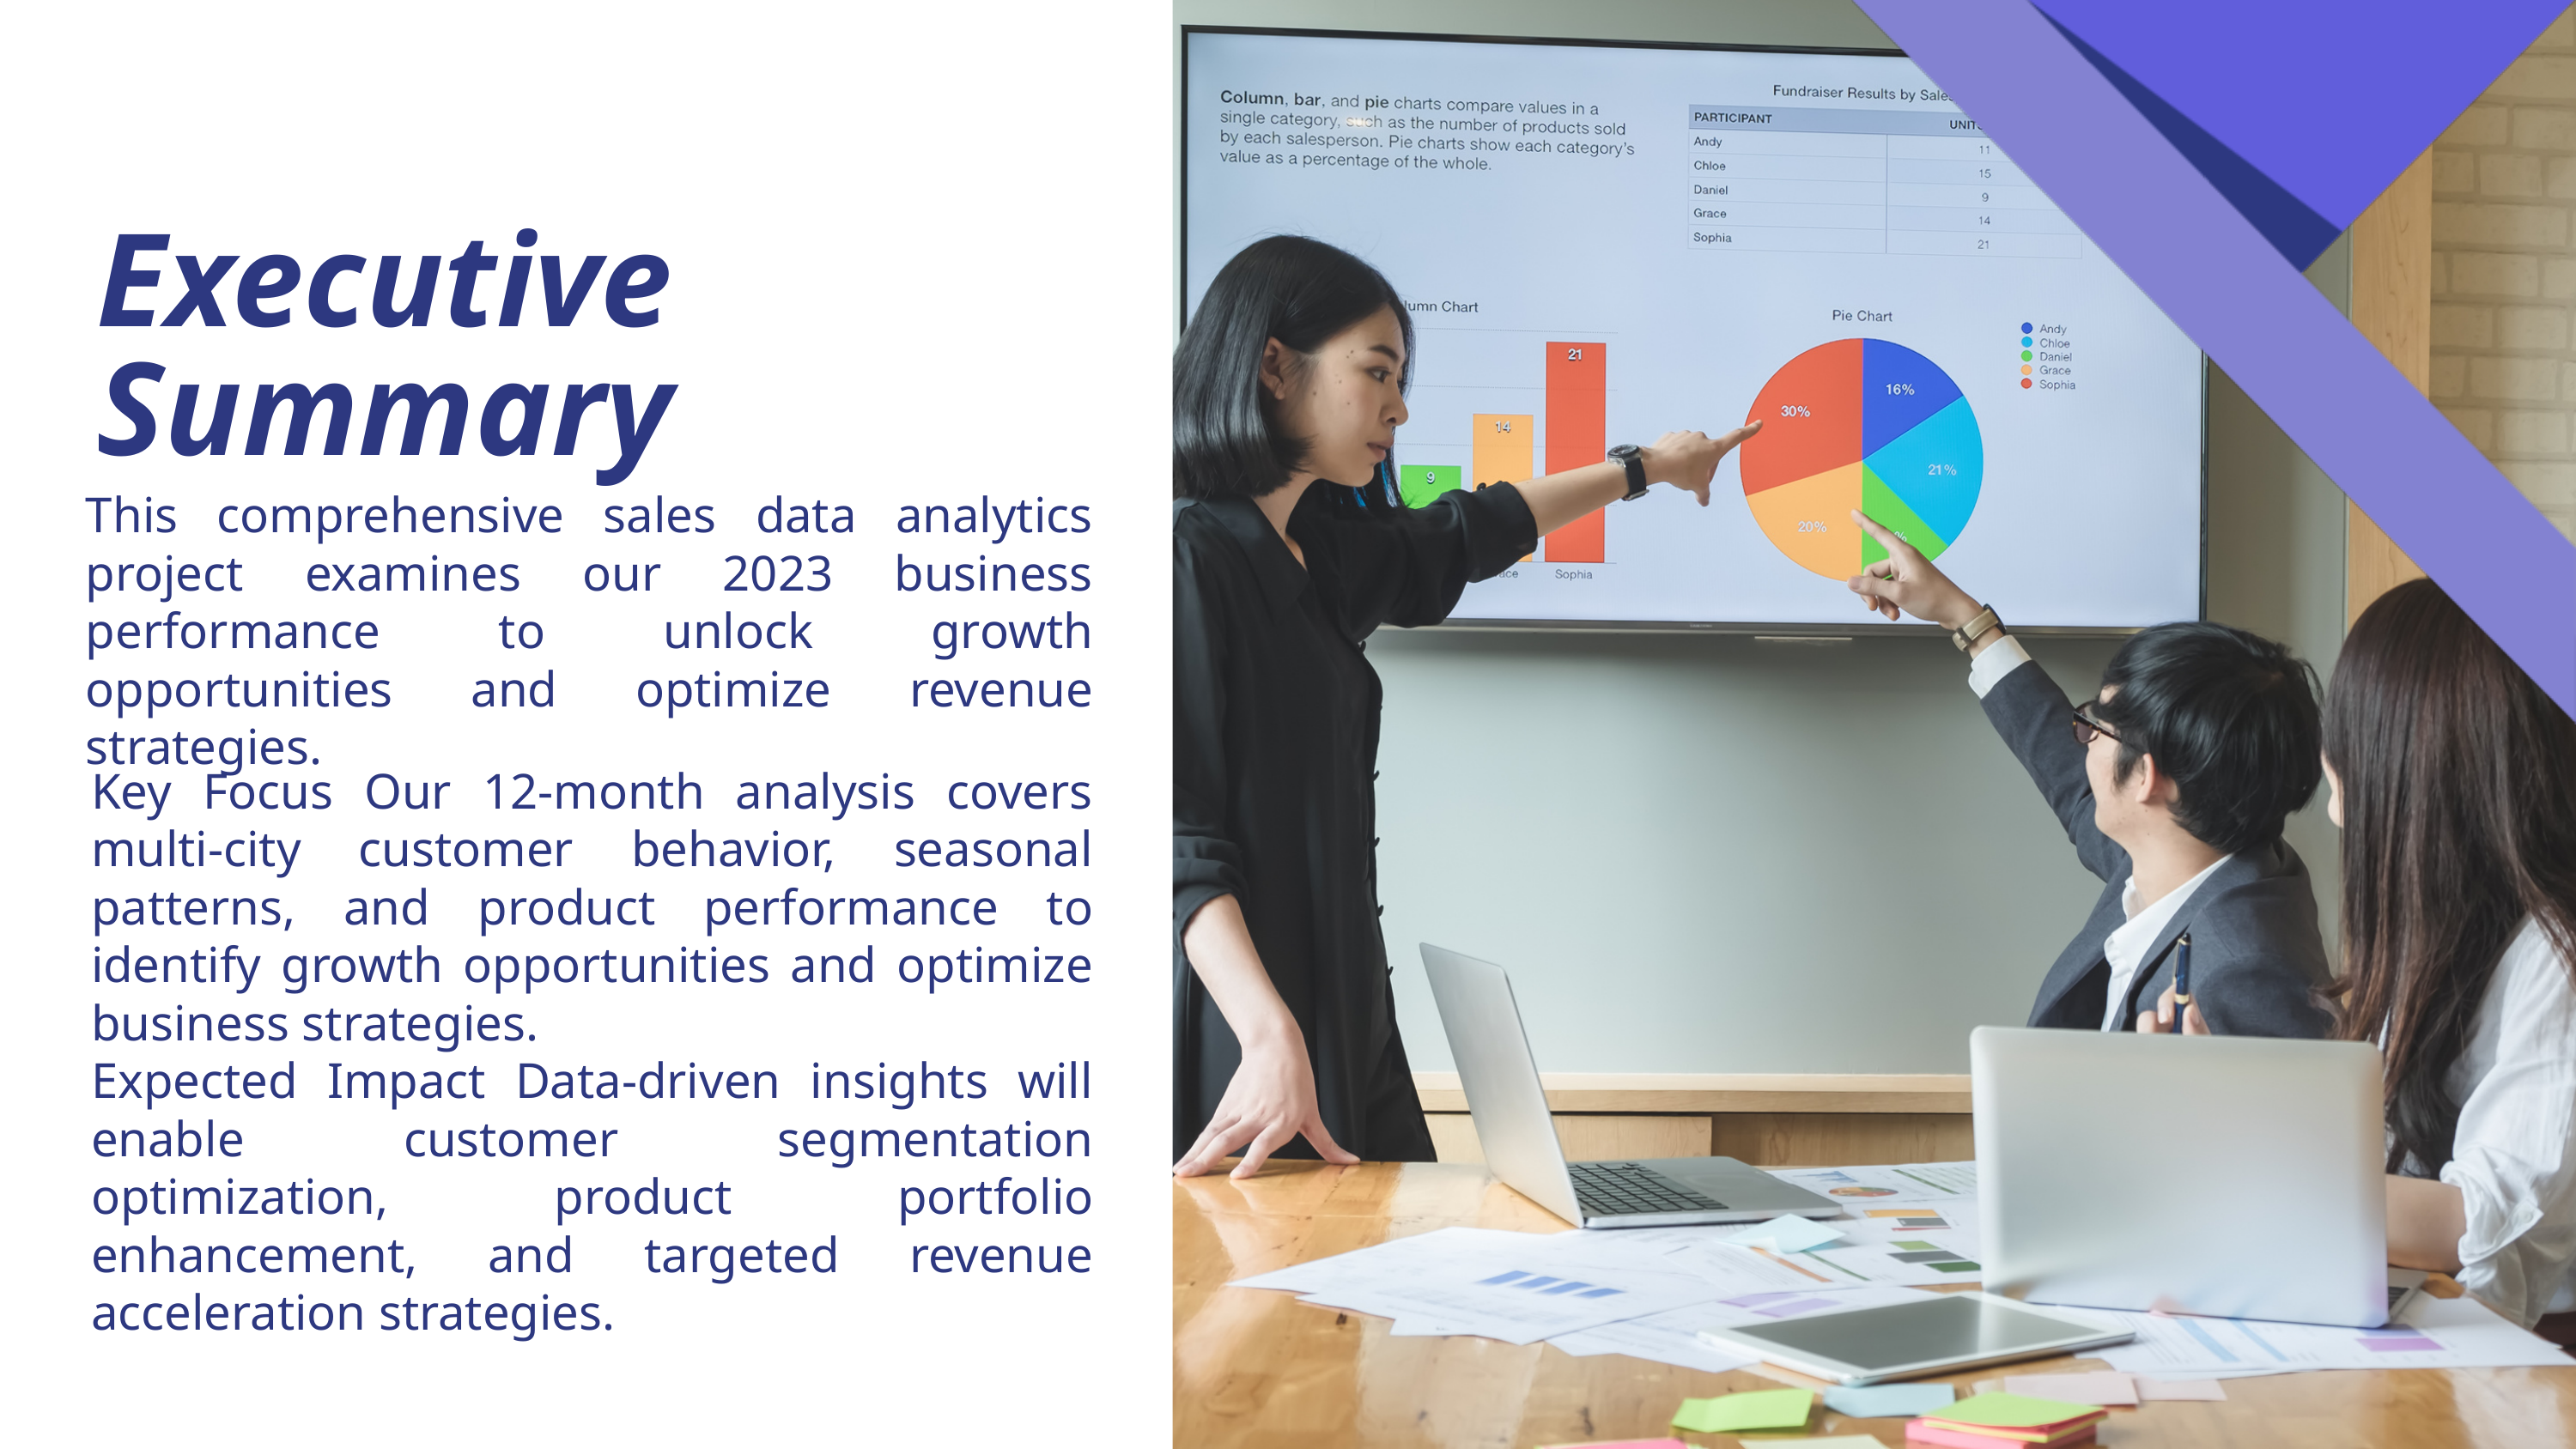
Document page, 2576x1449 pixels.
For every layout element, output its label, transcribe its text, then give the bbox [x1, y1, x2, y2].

text_box This comprehensive sales data analytics project examines our 2023 business performance to unlock growth opportunities and optimize revenue strategies. [85, 484, 1094, 774]
text_box Key Focus Our 12-month analysis covers multi-city customer behavior, seasonal patterns, and product performance to identify growth opportunities and optimize business strategies. Expected Impact Data-driven insights will enable customer segmentation optimization, product portfolio enhancement, and targeted revenue acceleration strategies. [91, 761, 1094, 1340]
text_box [1172, 0, 2576, 1449]
text_box Executive Summary [96, 223, 1099, 482]
